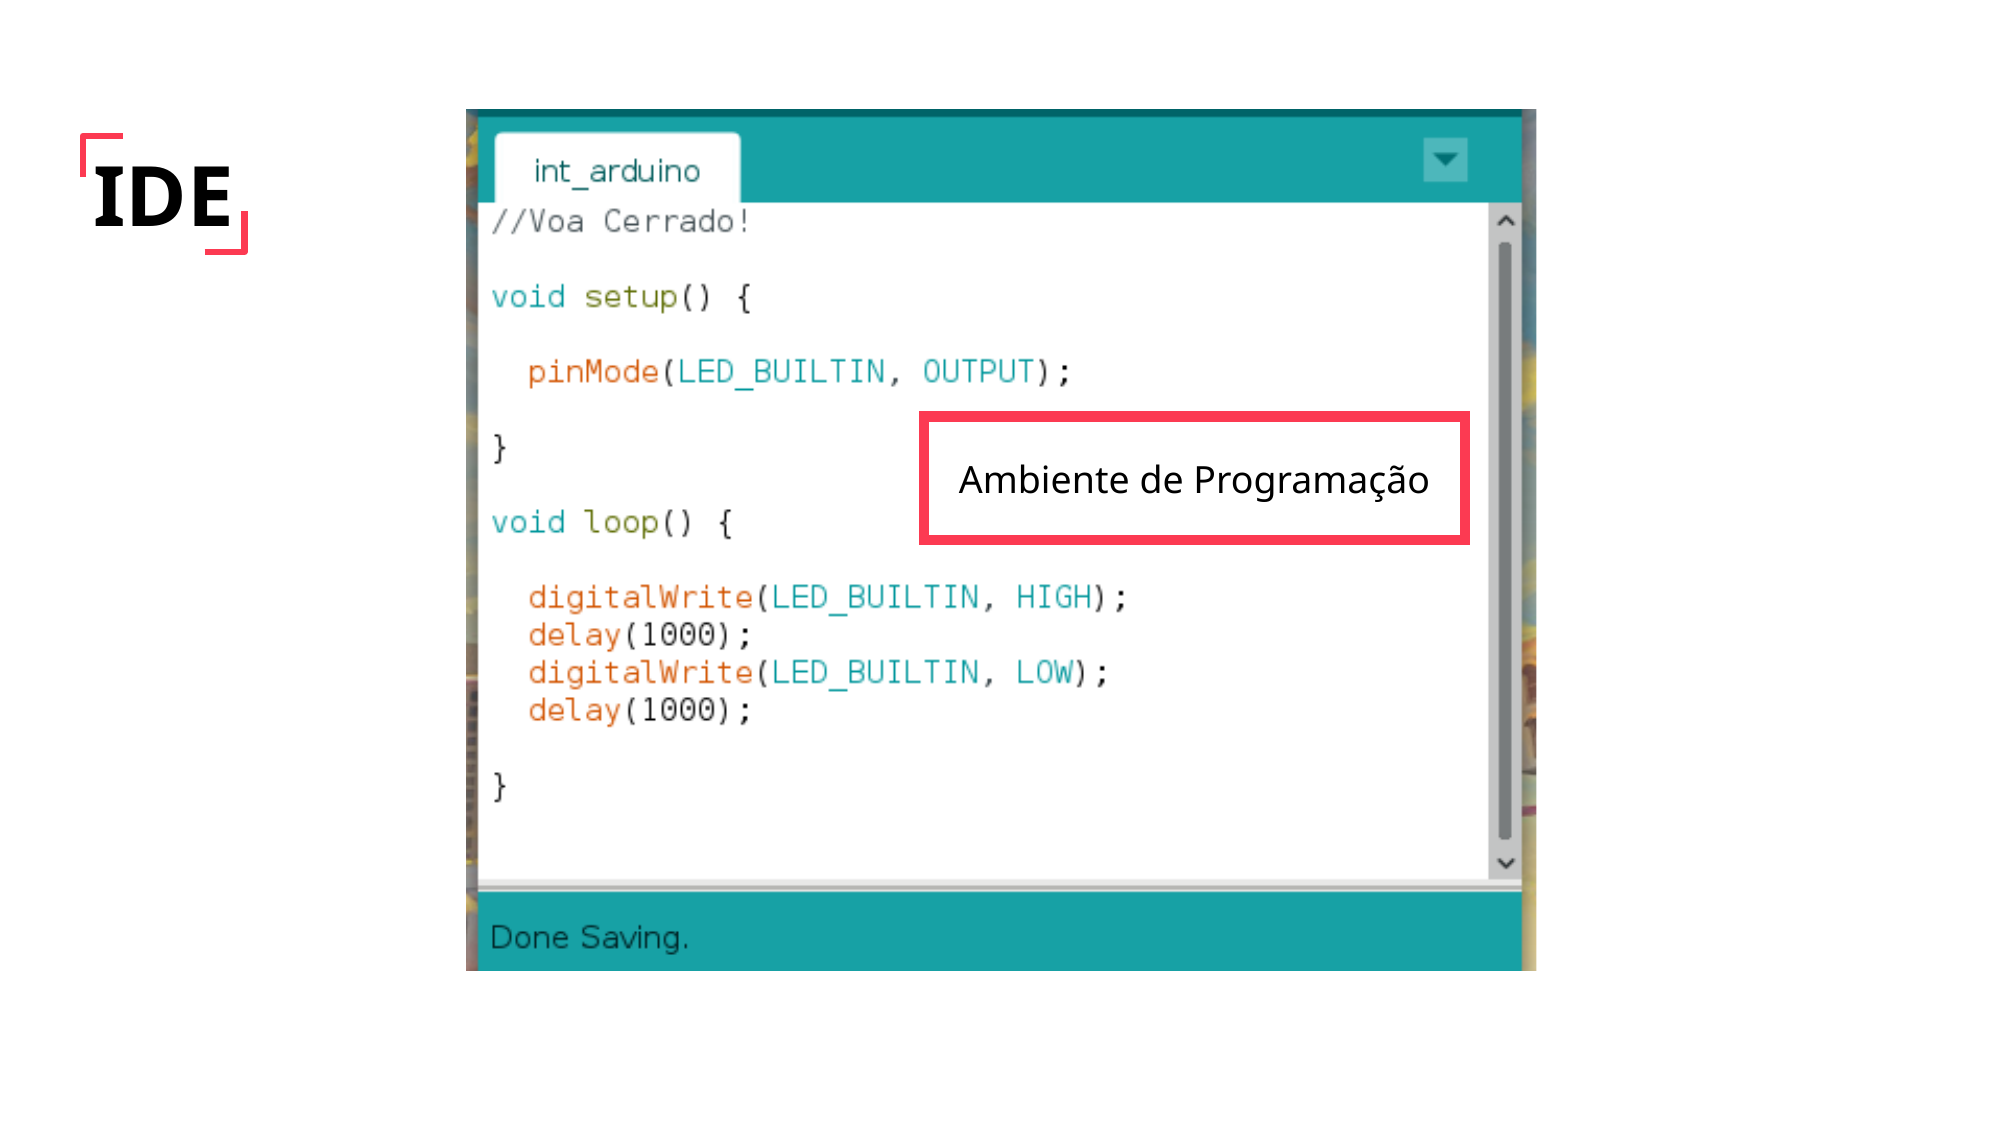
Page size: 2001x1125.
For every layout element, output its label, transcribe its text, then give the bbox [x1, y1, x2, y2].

picture [466, 109, 1537, 971]
text_box IDE [78, 135, 249, 251]
